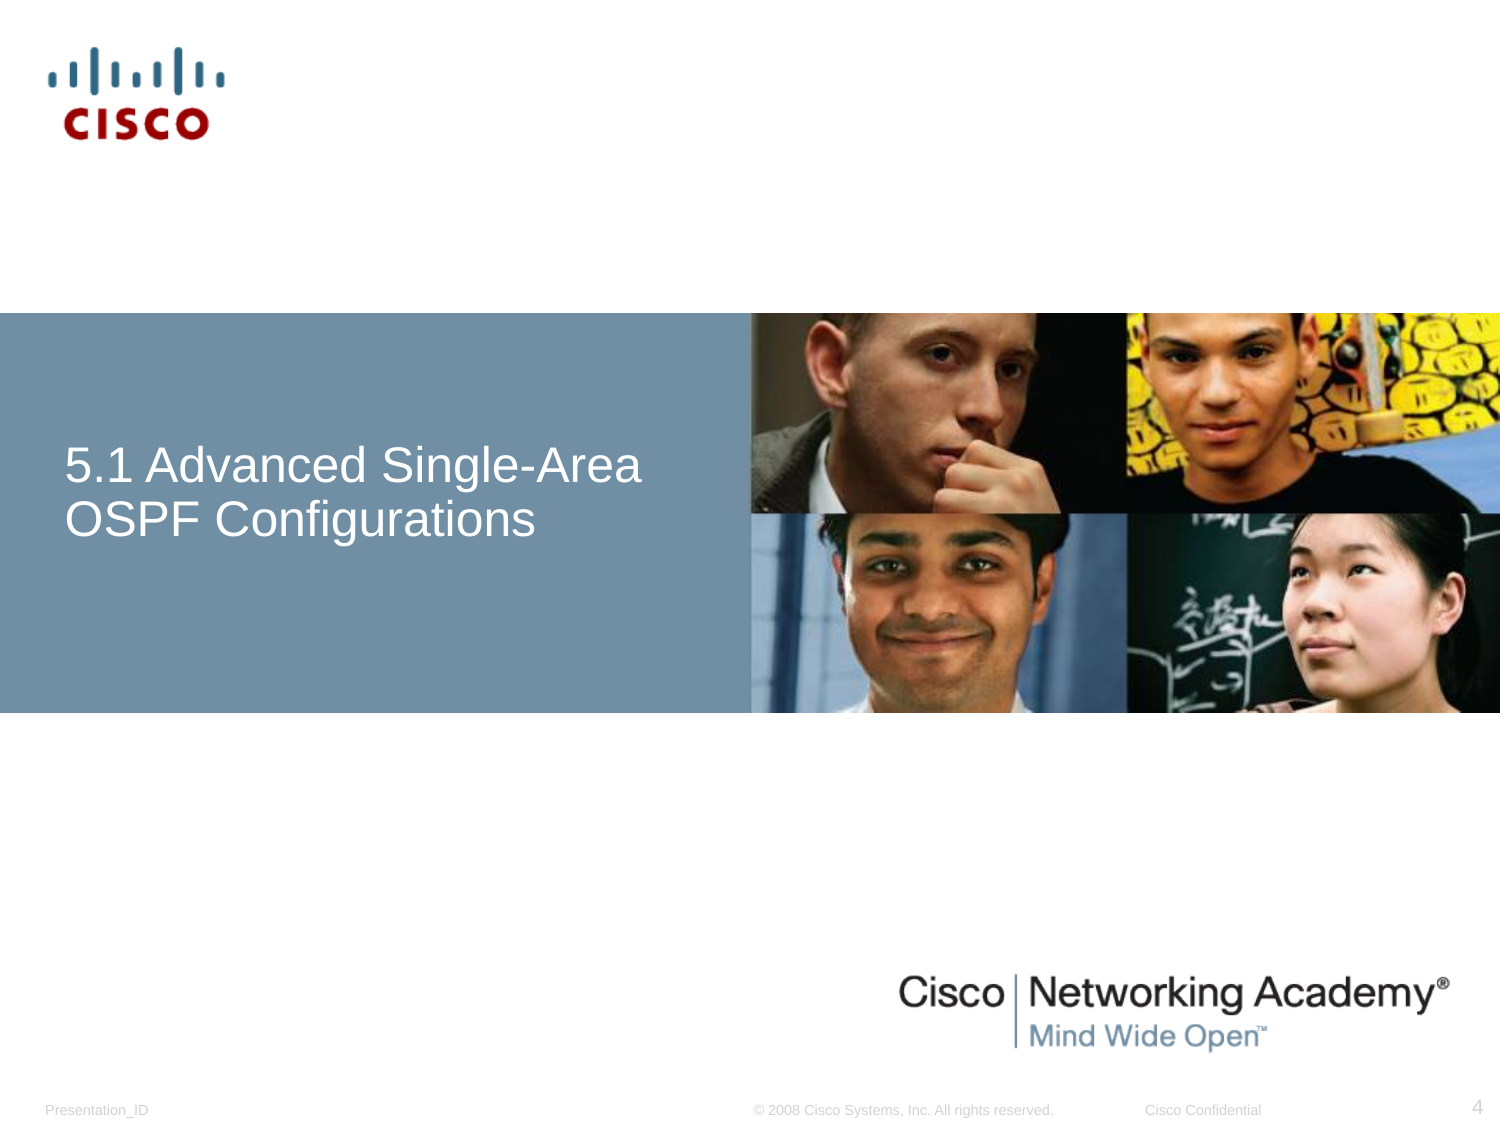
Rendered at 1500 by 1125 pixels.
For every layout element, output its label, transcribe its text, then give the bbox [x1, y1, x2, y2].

picture [899, 974, 1450, 1053]
picture [40, 19, 233, 168]
title 5.1 Advanced Single-Area OSPF Configurations [50, 371, 684, 615]
picture [0, 313, 1500, 713]
